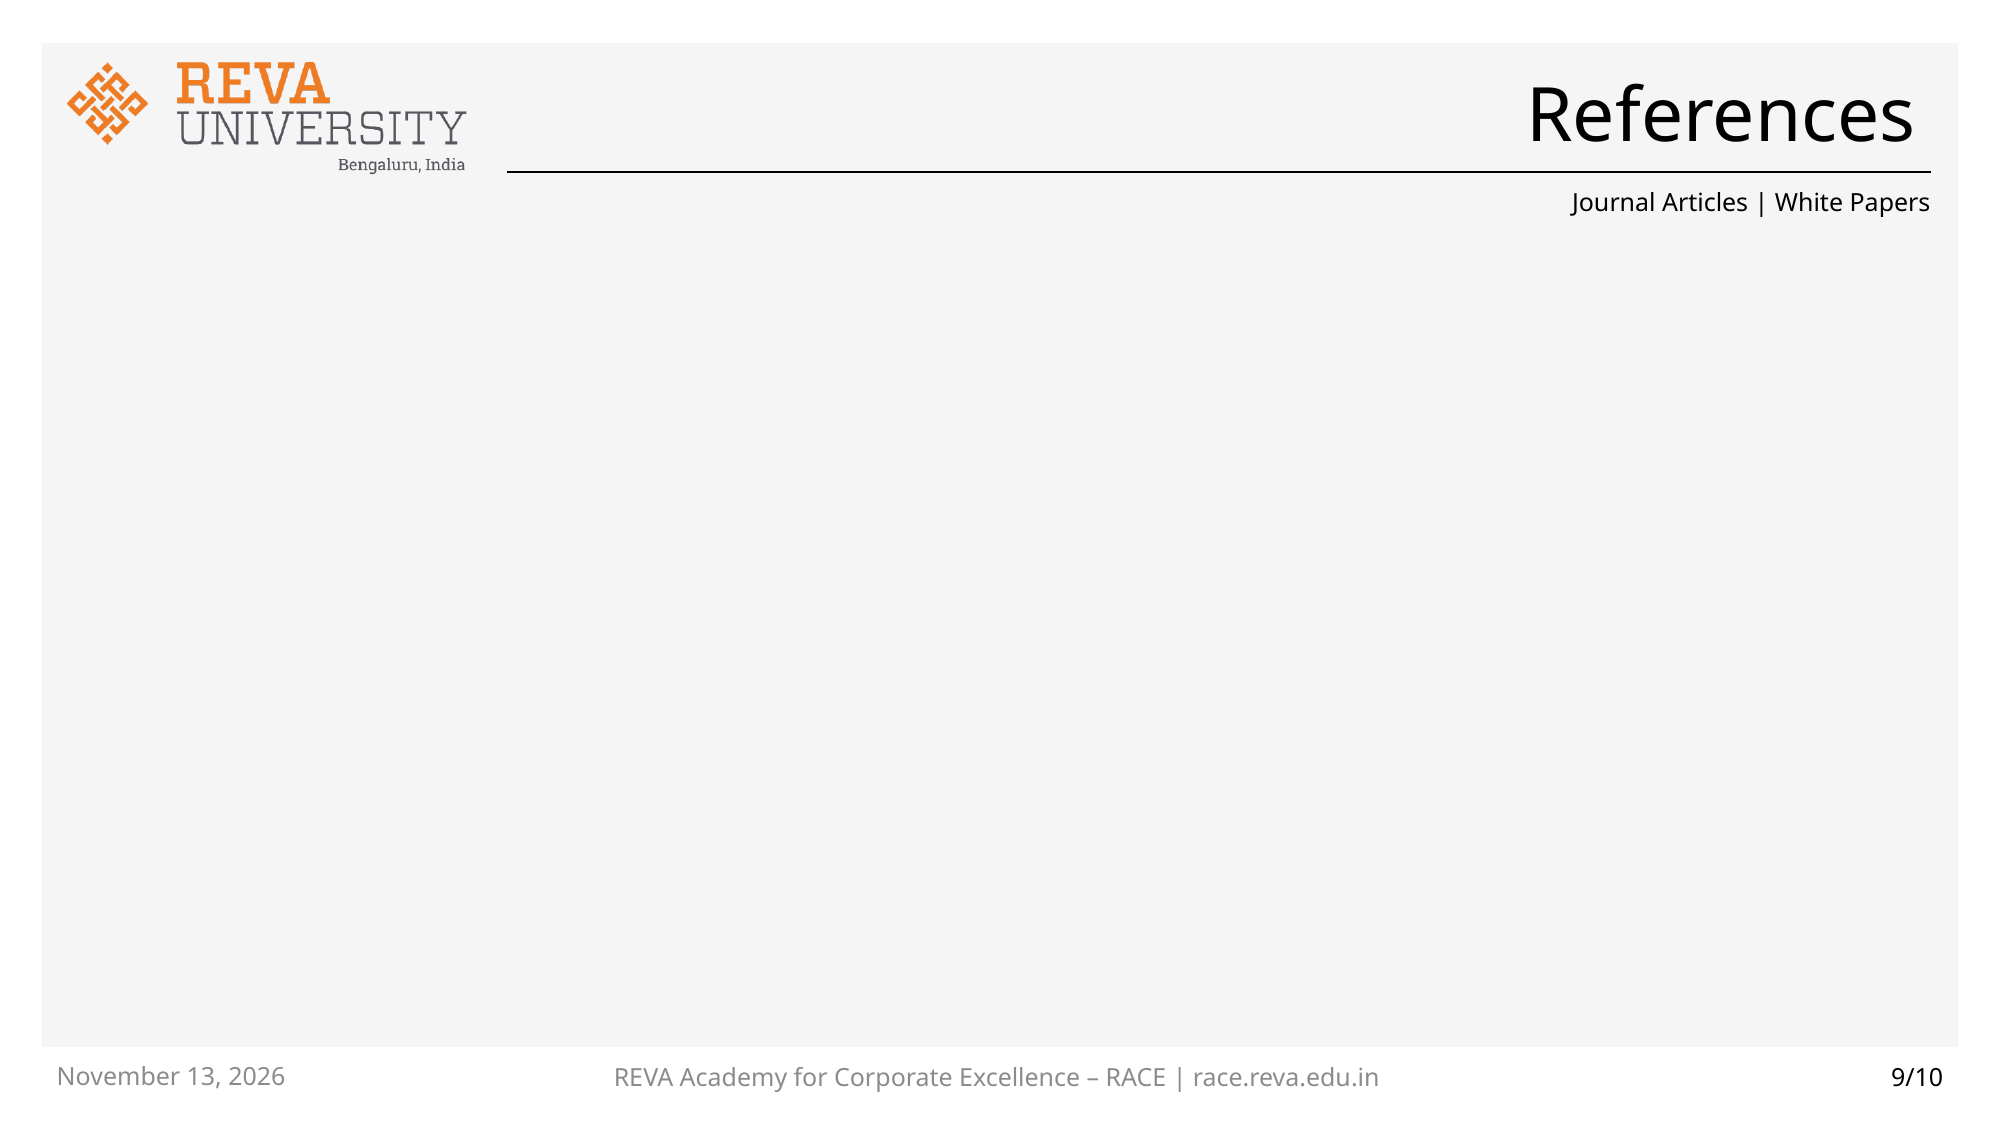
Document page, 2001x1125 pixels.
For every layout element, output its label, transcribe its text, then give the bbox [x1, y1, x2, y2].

title References [555, 62, 1931, 173]
slide_number 9/10 [1508, 1047, 1959, 1107]
picture [65, 62, 467, 176]
footer REVA Academy for Corporate Excellence – RACE | race.reva.edu.in [520, 1047, 1475, 1107]
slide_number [41, 1047, 492, 1107]
text_box Journal Articles | White Papers [1482, 179, 1953, 225]
